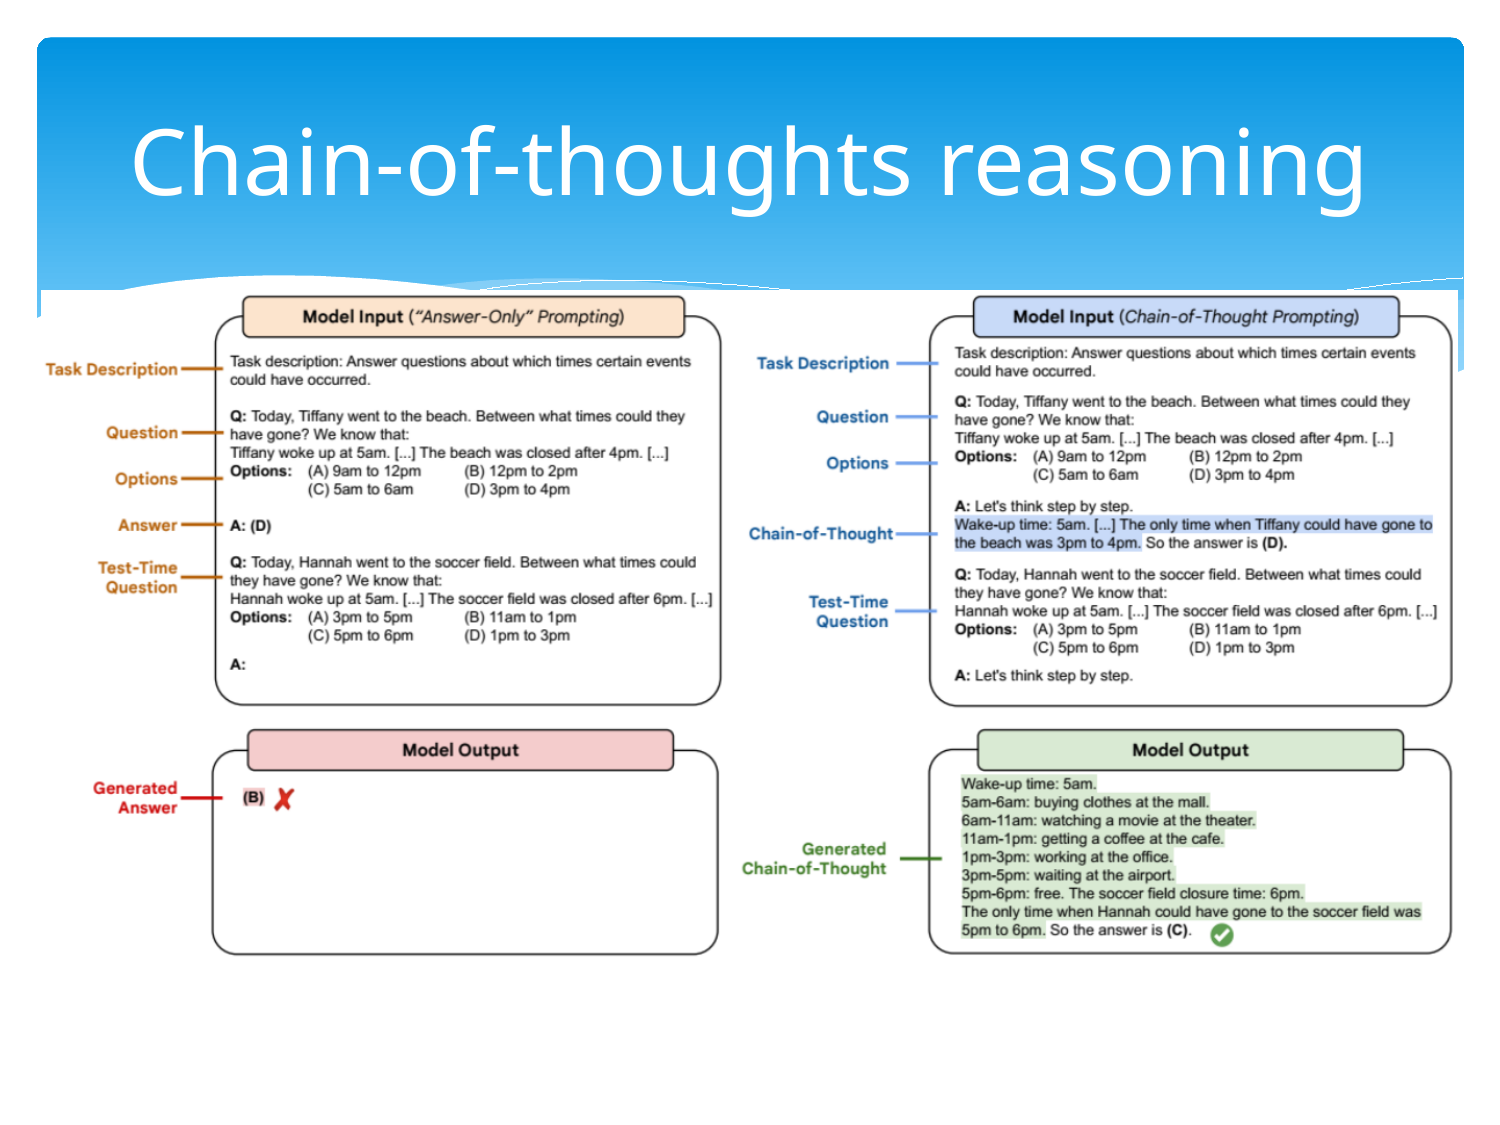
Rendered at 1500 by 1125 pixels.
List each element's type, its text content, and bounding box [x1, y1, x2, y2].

title Chain-of-thoughts reasoning [75, 55, 1425, 261]
picture [40, 290, 1458, 965]
